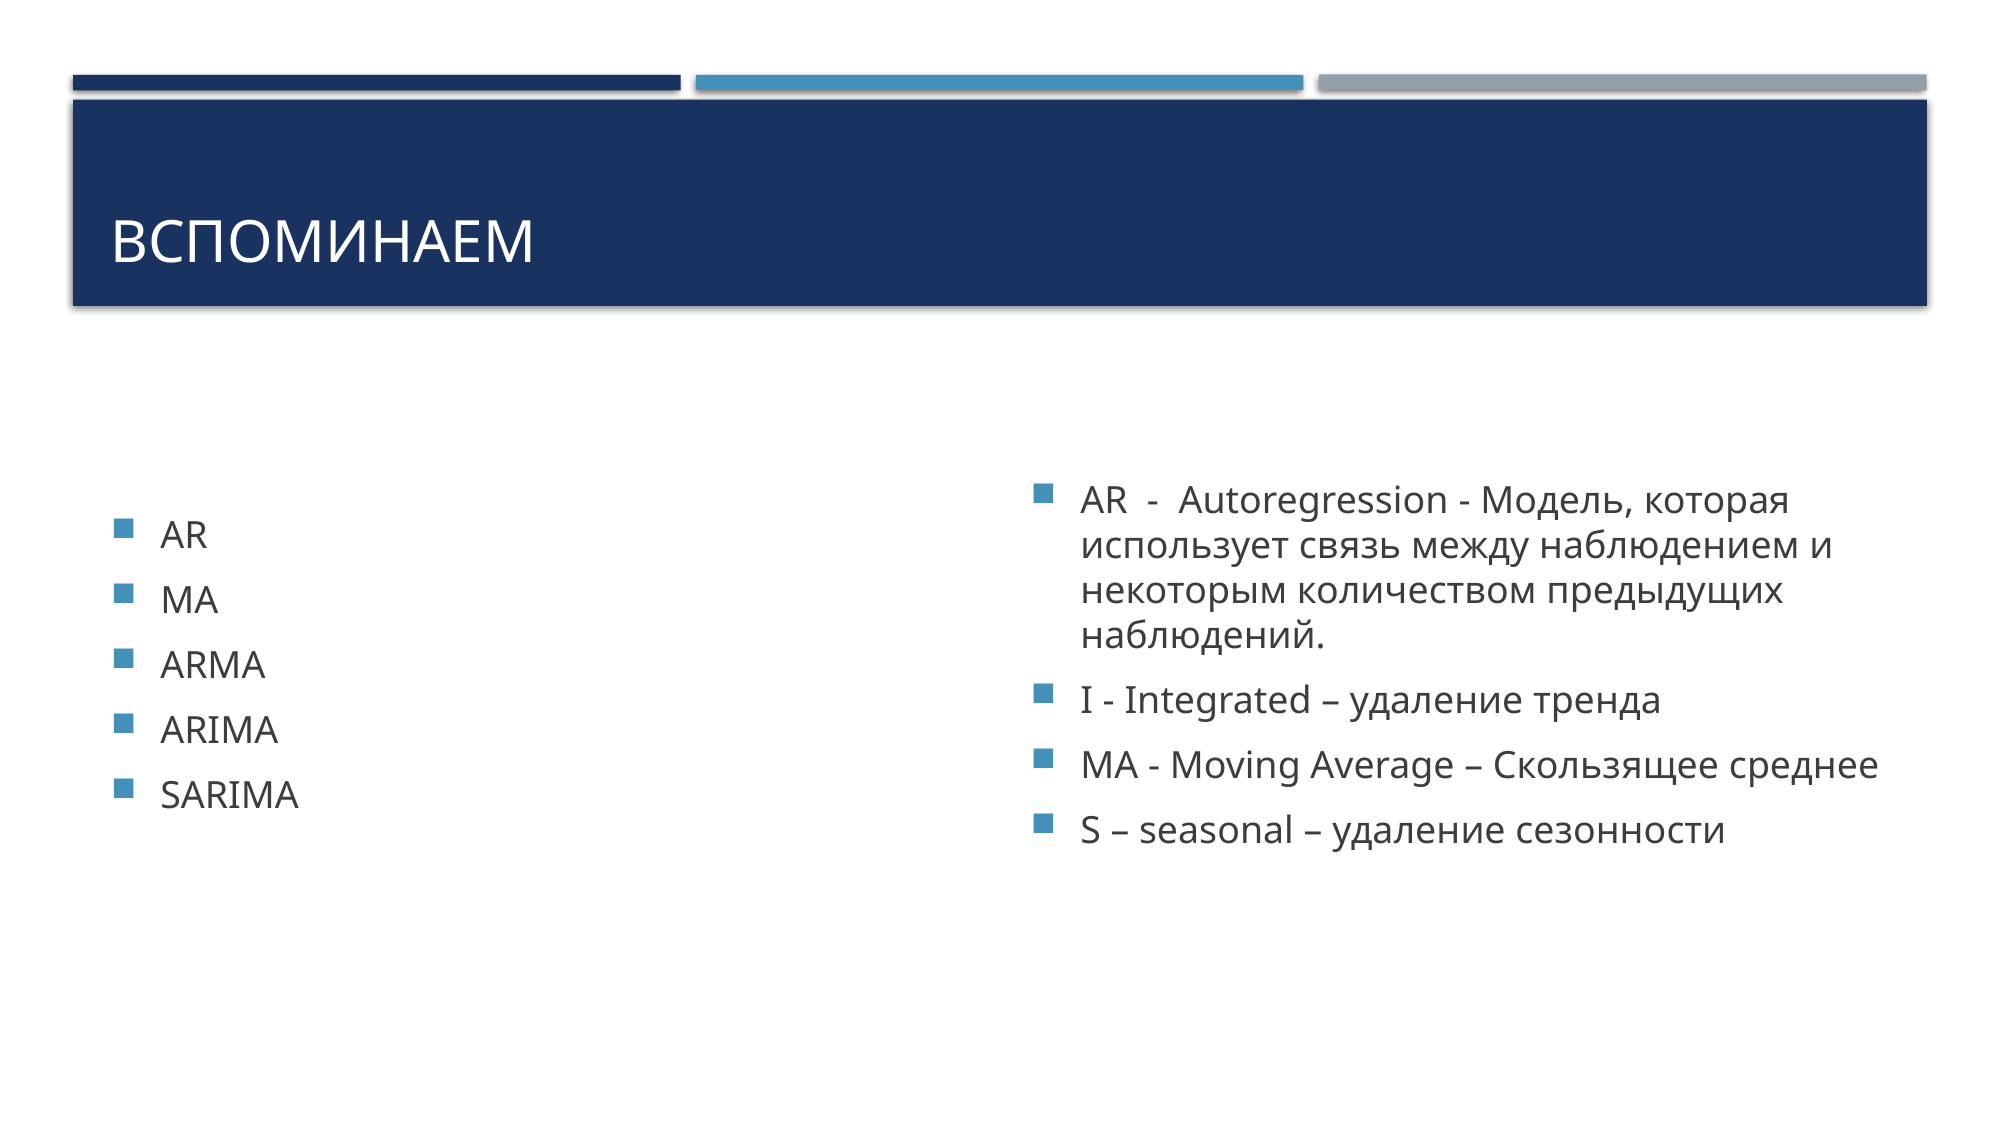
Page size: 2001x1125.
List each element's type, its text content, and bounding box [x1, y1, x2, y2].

list AR - Autoregression - Модель, которая использует связь между наблюдением и некоторым количеством предыдущих наблюдений. I - Integrated – удаление тренда MA - Moving Average – Скользящее среднее S – seasonal – удаление сезонности [1015, 365, 1905, 962]
title Вспоминаем [95, 119, 1905, 282]
list AR MA ARMA ARIMA SARIMA [95, 365, 985, 962]
